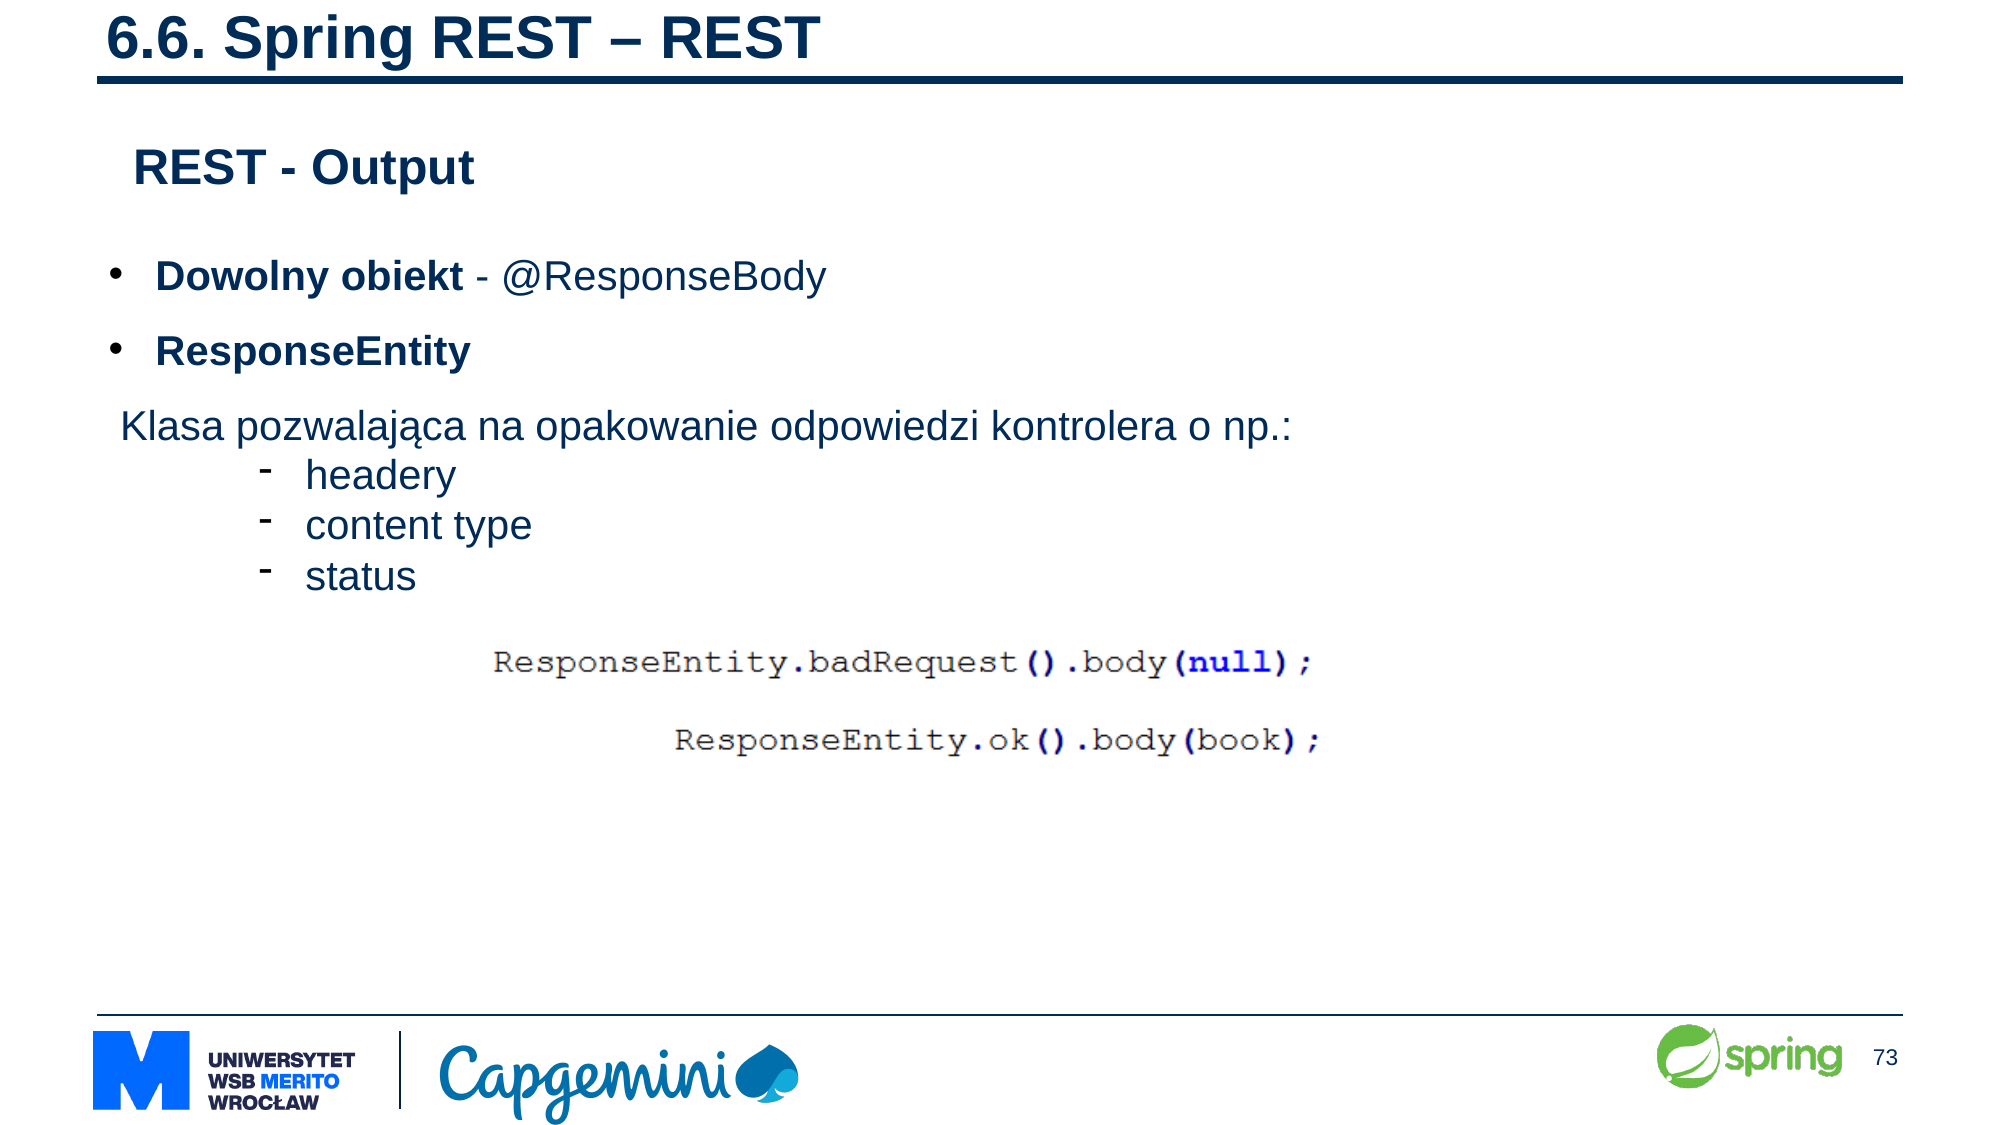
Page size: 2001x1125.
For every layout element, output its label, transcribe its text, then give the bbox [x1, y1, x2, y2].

picture [93, 1030, 399, 1110]
picture [401, 962, 813, 1125]
picture [668, 722, 1329, 763]
text_box Dowolny obiekt - @ResponseBody ResponseEntity Klasa pozwalająca na opakowanie odpowiedzi kontrolera o np.: headery content type status [93, 215, 1960, 1043]
slide_number 73 [1852, 1043, 1899, 1071]
title 6.6. Spring REST – REST [105, 6, 1822, 80]
picture [1650, 1006, 1847, 1107]
picture [479, 639, 1329, 687]
text_box REST - Output [118, 127, 1119, 202]
